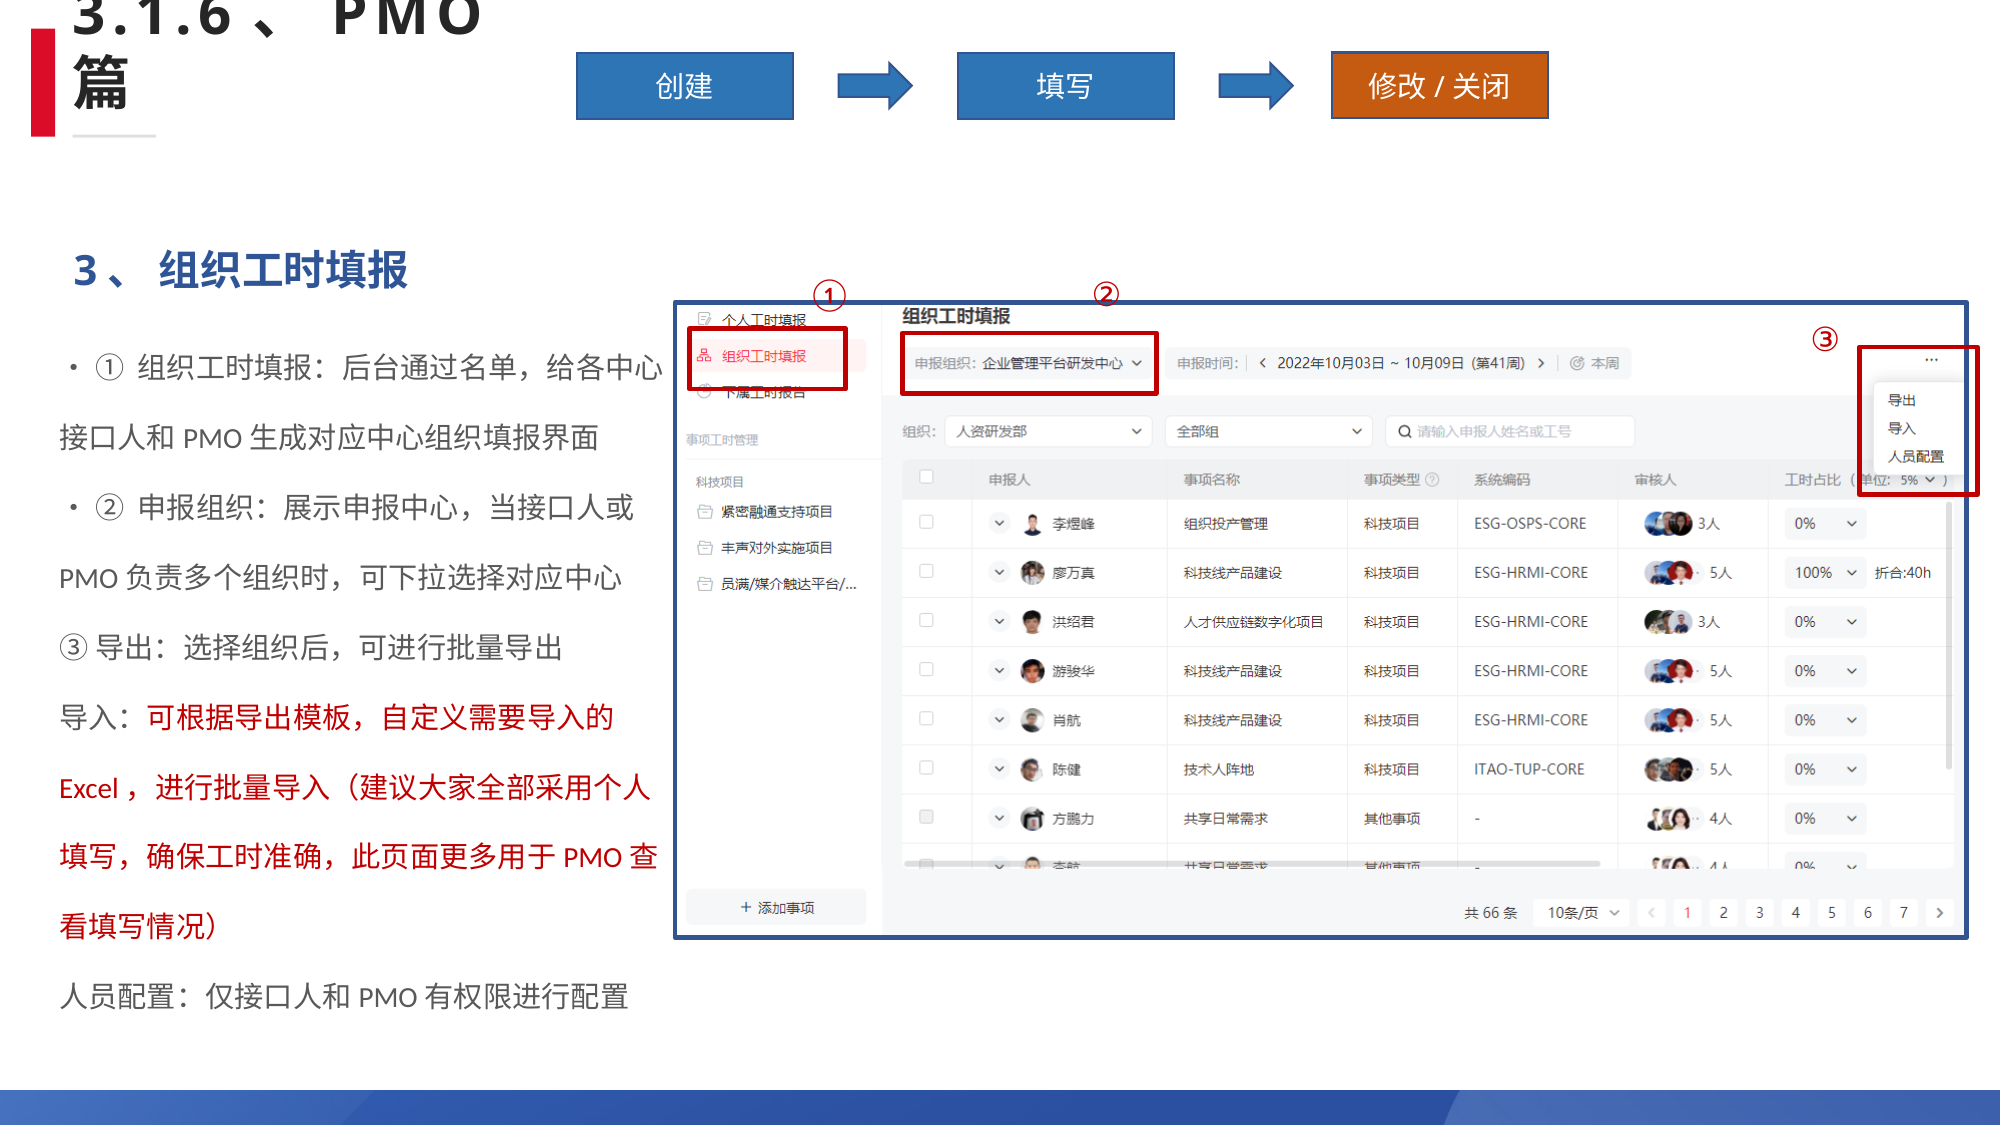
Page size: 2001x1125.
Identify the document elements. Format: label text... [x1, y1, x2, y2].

text_box 3.1.6、PMO篇 [72, 63, 559, 116]
text_box [72, 134, 156, 138]
picture [677, 304, 1965, 936]
picture [0, 1089, 2000, 1125]
text_box ① [792, 265, 867, 304]
text_box • ① 组织工时填报：后台通过名单，给各中心接口人和PMO生成对应中心组织填报界面 • ② 申报组织：展示申报中心，当接口人或PMO负责多个组织时，可下拉选择对应中心 ③导出：选择组织后，可进行批量导出 导入：可根据导出模板，自定义需要导入的Excel，进行批量导入（建议大家全部采用个人填写，确保工时准确，此页面更多用于PMO查看填写情况） 人员配置：仅接口人和PMO有权限进行配置 [55, 310, 669, 1088]
text_box ② [1076, 265, 1137, 304]
text_box 3、 组织工时填报 [67, 158, 592, 300]
text_box [1965, 347, 1978, 495]
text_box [576, 52, 1967, 119]
